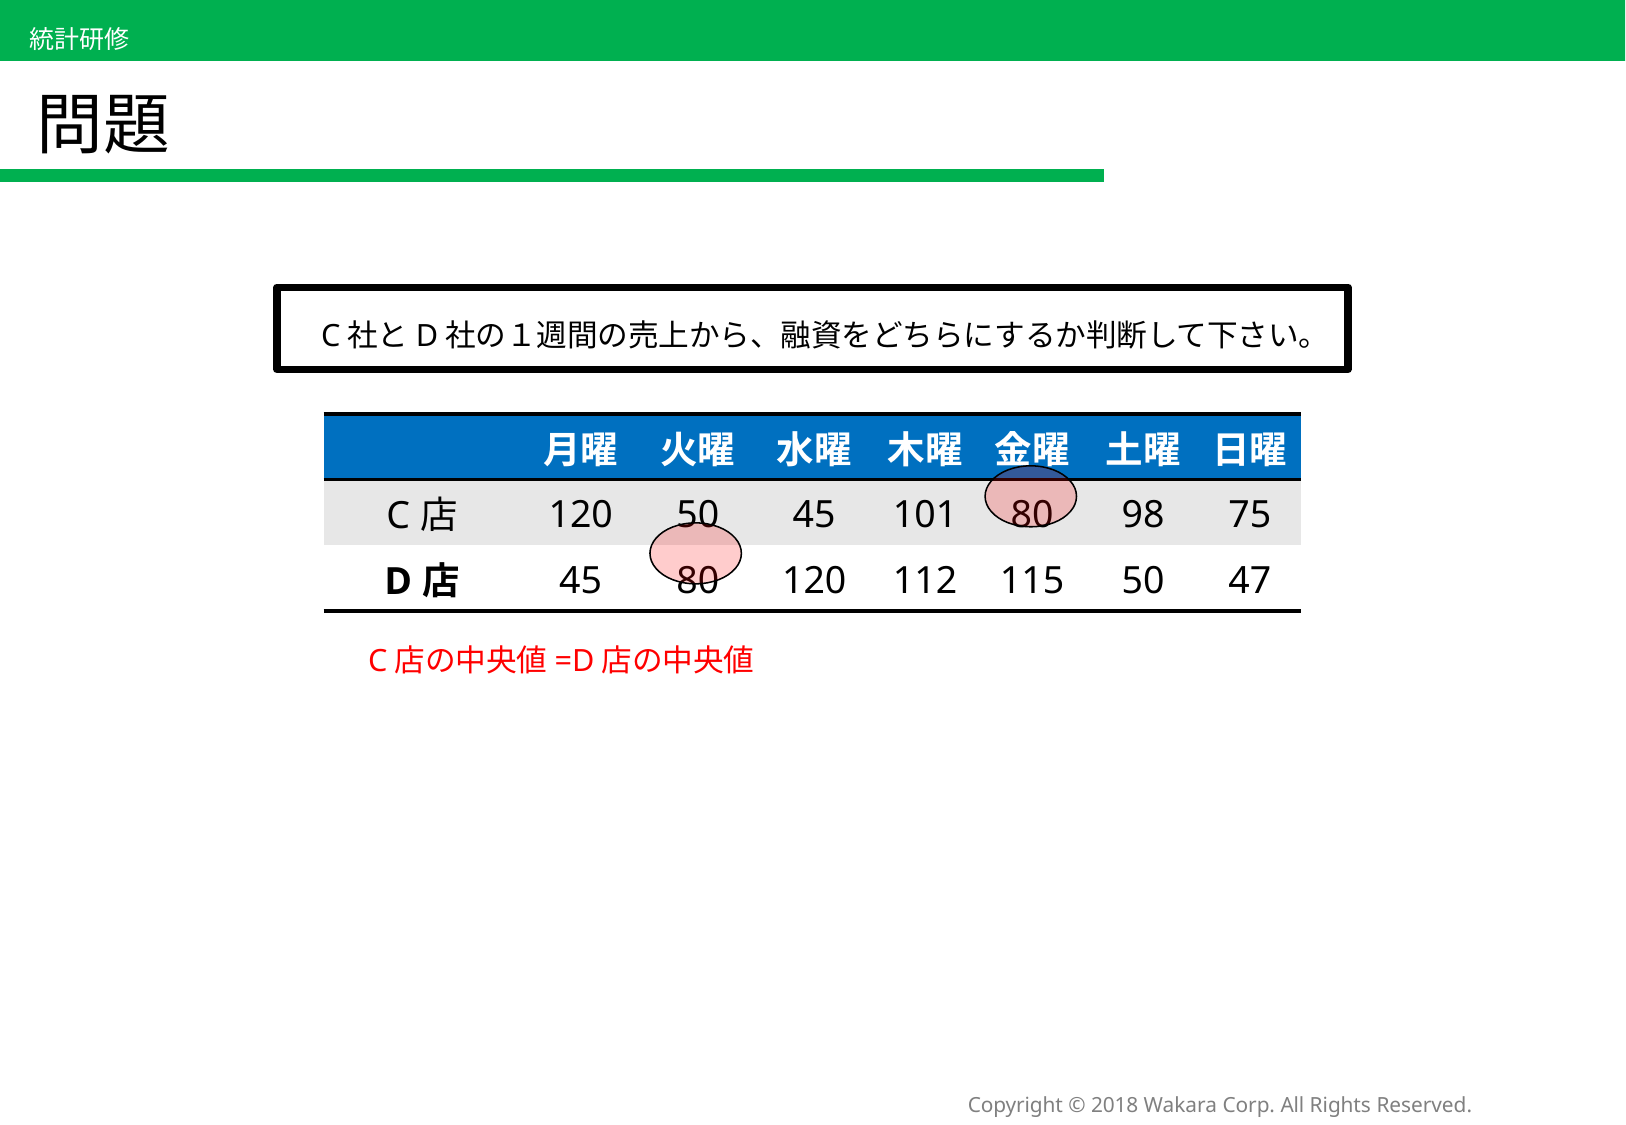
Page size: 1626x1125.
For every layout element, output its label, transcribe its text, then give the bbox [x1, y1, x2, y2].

table_cell 45 [755, 481, 874, 545]
table_cell 75 [1199, 481, 1301, 545]
table_header 木曜 [874, 416, 977, 478]
table_cell 80 [641, 545, 755, 609]
table_cell 80 [977, 481, 1088, 545]
table_cell 112 [874, 545, 977, 609]
table_header 月曜 [521, 416, 641, 478]
text_box [649, 522, 742, 584]
table_cell D店 [324, 545, 521, 609]
table_header 金曜 [977, 416, 1088, 478]
table_header [324, 416, 521, 478]
table_cell 45 [521, 545, 641, 609]
text_box [276, 287, 1348, 370]
table_cell C店 [324, 481, 521, 545]
text_box [985, 465, 1077, 527]
table_header 土曜 [1088, 416, 1199, 478]
table_cell 101 [874, 481, 977, 545]
table_header 水曜 [755, 416, 874, 478]
table_header 日曜 [1199, 416, 1301, 478]
table_cell 47 [1199, 545, 1301, 609]
table_cell 50 [641, 481, 755, 545]
table_cell 115 [977, 545, 1088, 609]
title 問題 [21, 59, 1577, 171]
table_cell 120 [755, 545, 874, 609]
table_cell 120 [521, 481, 641, 545]
table_cell 98 [1088, 481, 1199, 545]
table_cell 50 [1088, 545, 1199, 609]
table_header 火曜 [641, 416, 755, 478]
text_box C店の中央値=D店の中央値 [353, 633, 769, 685]
